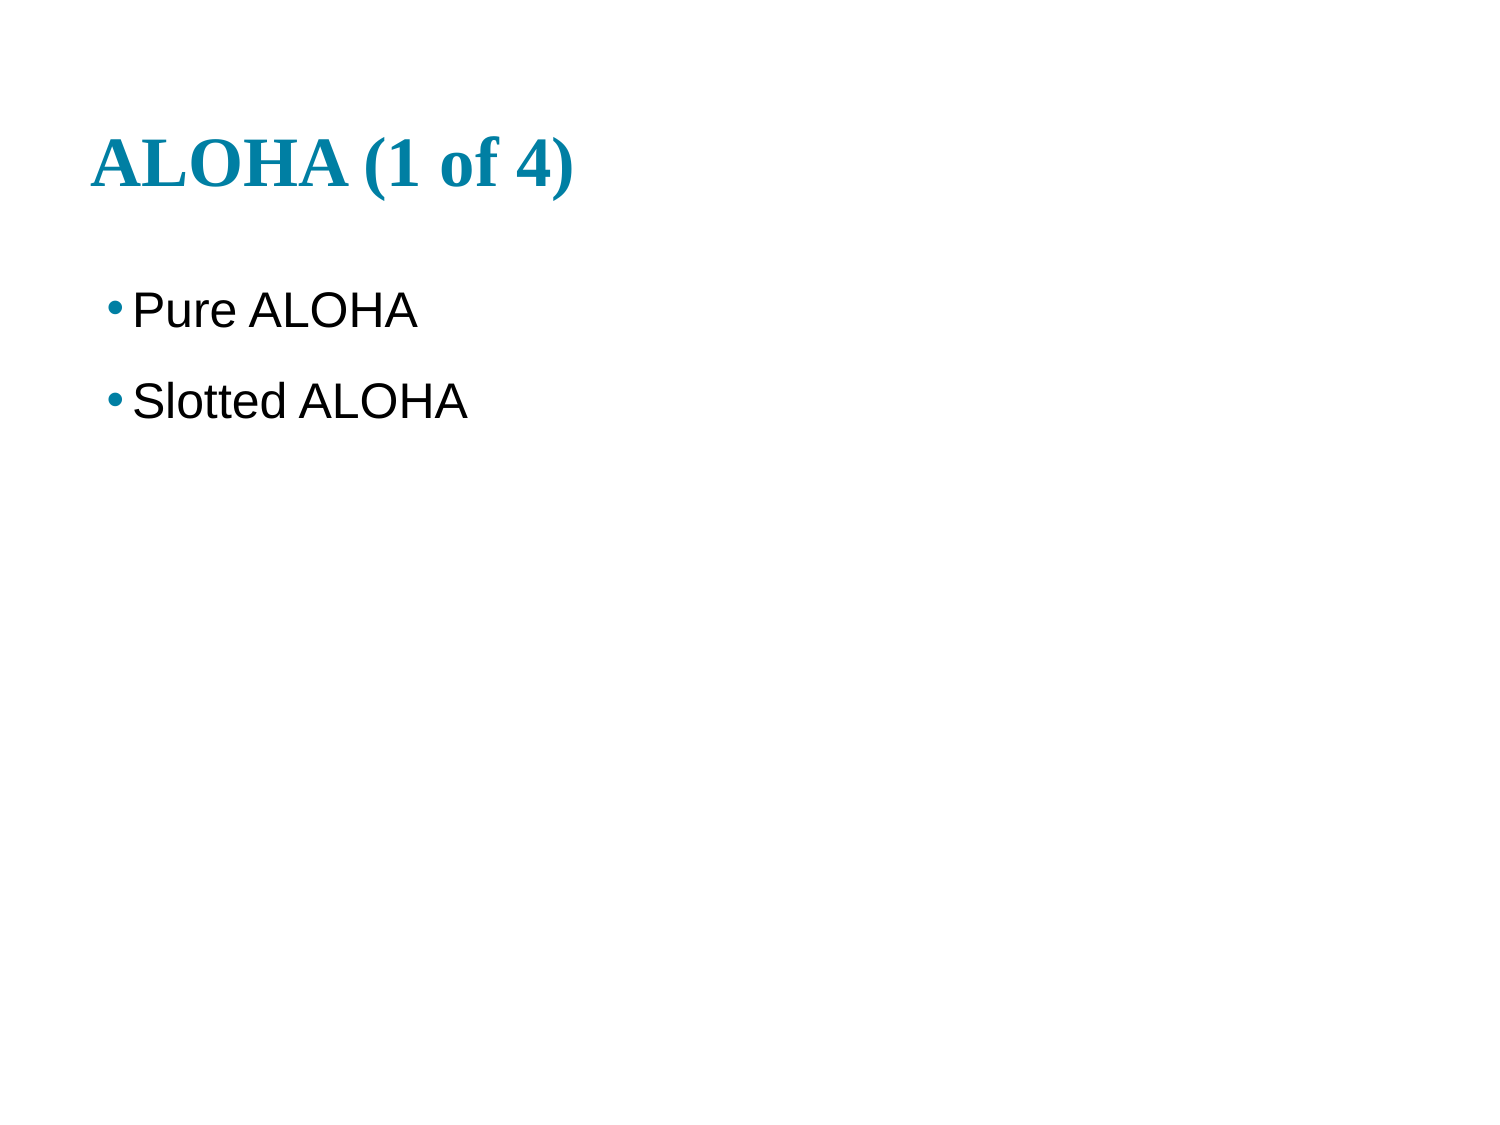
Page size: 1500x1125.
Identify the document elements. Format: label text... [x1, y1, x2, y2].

title ALOHA (1 of 4) [75, 35, 1425, 216]
list Pure ALOHA Slotted ALOHA [75, 262, 1425, 1005]
